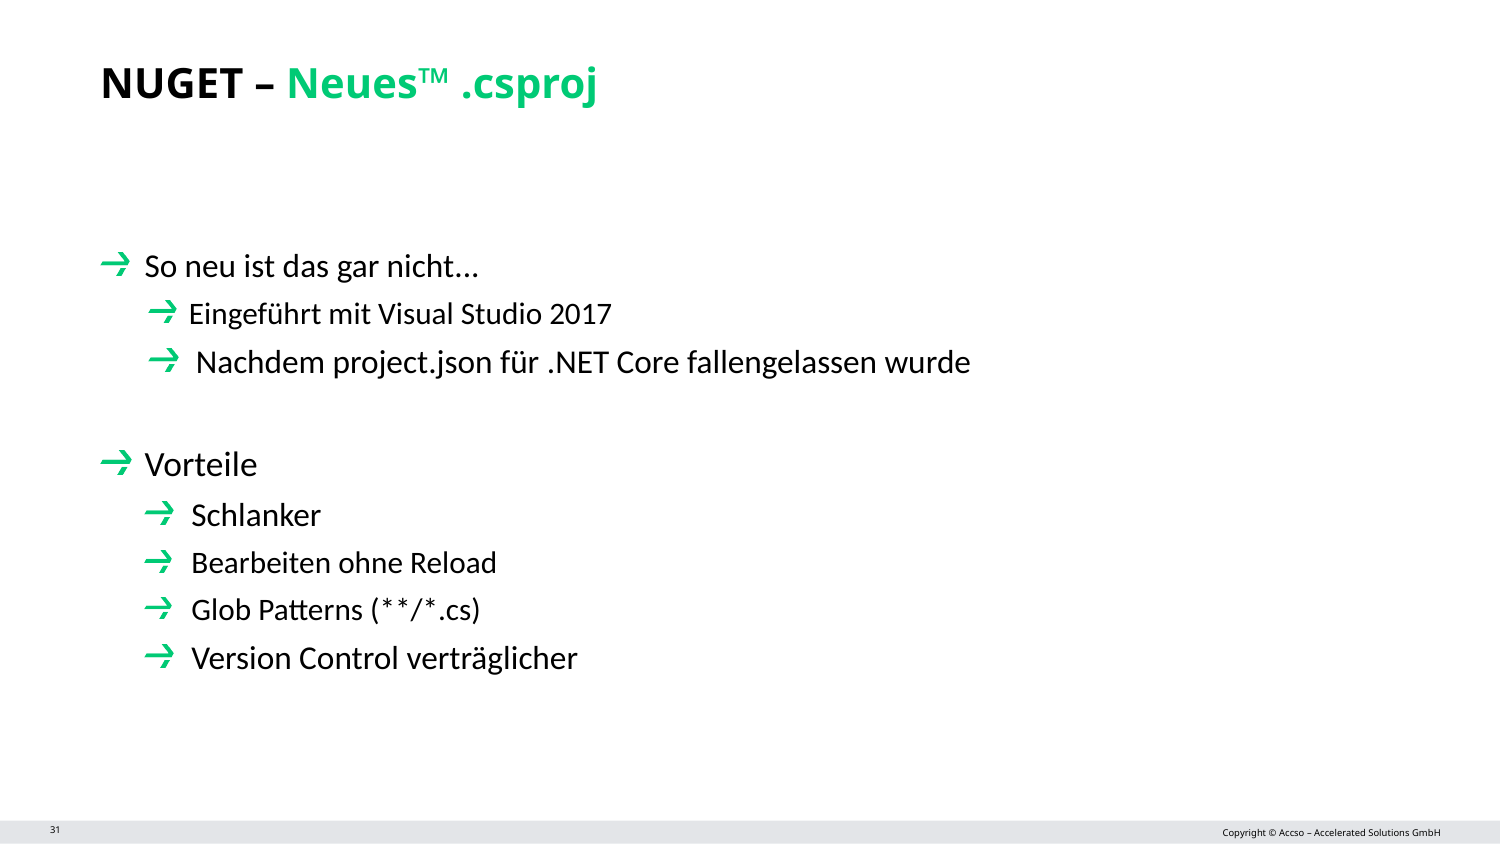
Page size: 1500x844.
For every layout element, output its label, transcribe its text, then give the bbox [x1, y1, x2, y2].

picture [144, 550, 172, 573]
picture [148, 300, 177, 323]
picture [100, 252, 130, 276]
picture [144, 501, 174, 525]
picture [148, 348, 179, 372]
picture [100, 450, 132, 475]
list So neu ist das gar nicht... Eingeführt mit Visual Studio 2017 Nachdem project.json für .NET Core fallengelassen wurde Vorteile Schlanker Bearbeiten ohne Reload Glob Patterns (**/*.cs) Version Control verträglicher [100, 243, 1400, 788]
picture [144, 644, 174, 668]
title NuGet – Neues™ .csproj [100, 38, 1430, 127]
picture [144, 597, 172, 619]
